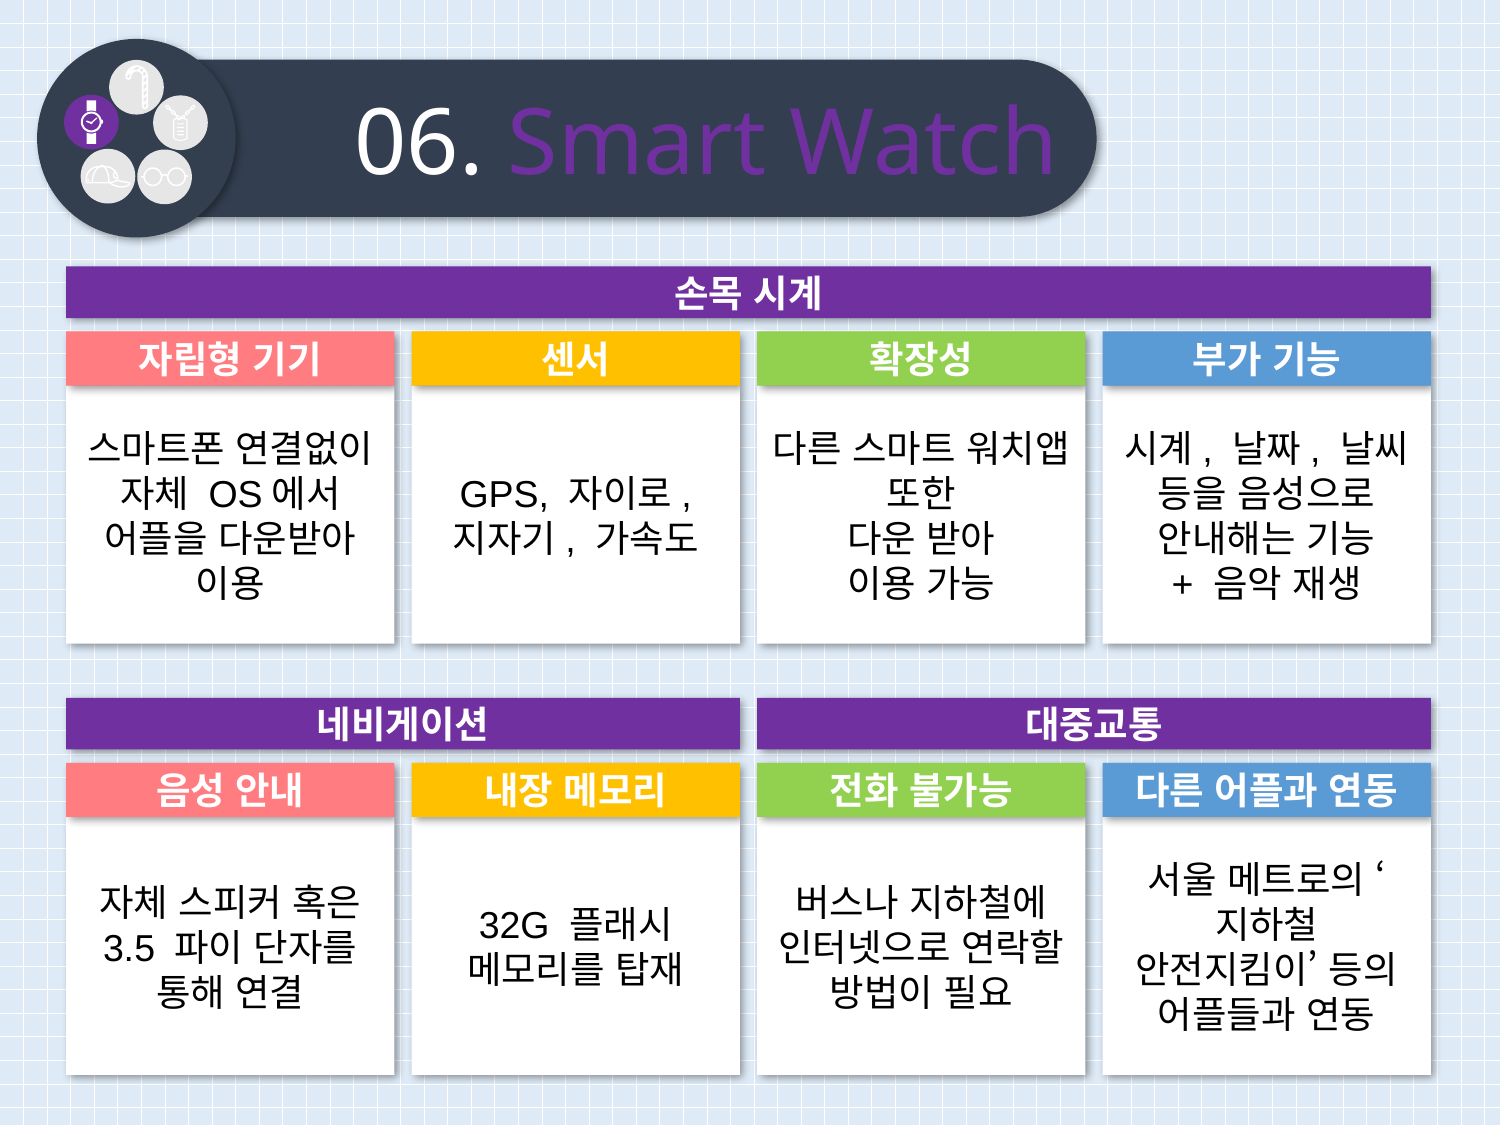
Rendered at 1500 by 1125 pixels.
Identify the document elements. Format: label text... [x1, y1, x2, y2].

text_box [37, 38, 236, 238]
text_box 06. Smart Watch [236, 58, 1098, 218]
text_box 확장성 [756, 330, 1086, 387]
text_box 대중교통 [756, 697, 1432, 750]
text_box 자립형 기기 [65, 330, 396, 387]
text_box 내장 메모리 [411, 762, 741, 818]
text_box 서울 메트로의 ‘지하철 안전지킴이’ 등의 어플들과 연동 [1101, 821, 1432, 1076]
text_box 다른 스마트 워치앱 또한 다운 받아 이용 가능 [756, 390, 1086, 645]
text_box 네비게이션 [65, 697, 741, 750]
text_box 시계, 날짜, 날씨 등을 음성으로 안내해는 기능 + 음악 재생 [1101, 390, 1432, 645]
text_box 자체 스피커 혹은 3.5 파이 단자를 통해 연결 [65, 821, 396, 1076]
text_box 전화 불가능 [756, 762, 1086, 818]
text_box 음성 안내 [65, 762, 396, 818]
text_box 다른 어플과 연동 [1101, 762, 1432, 818]
text_box 스마트폰 연결없이 자체 OS에서 어플을 다운받아 이용 [65, 390, 396, 645]
text_box 부가 기능 [1101, 330, 1432, 387]
text_box GPS, 자이로, 지자기, 가속도 [411, 392, 741, 645]
text_box 32G 플래시 메모리를 탑재 [411, 823, 741, 1076]
text_box 센서 [411, 330, 741, 387]
text_box 손목 시계 [65, 265, 1432, 319]
text_box 버스나 지하철에 인터넷으로 연락할 방법이 필요 [756, 821, 1086, 1076]
